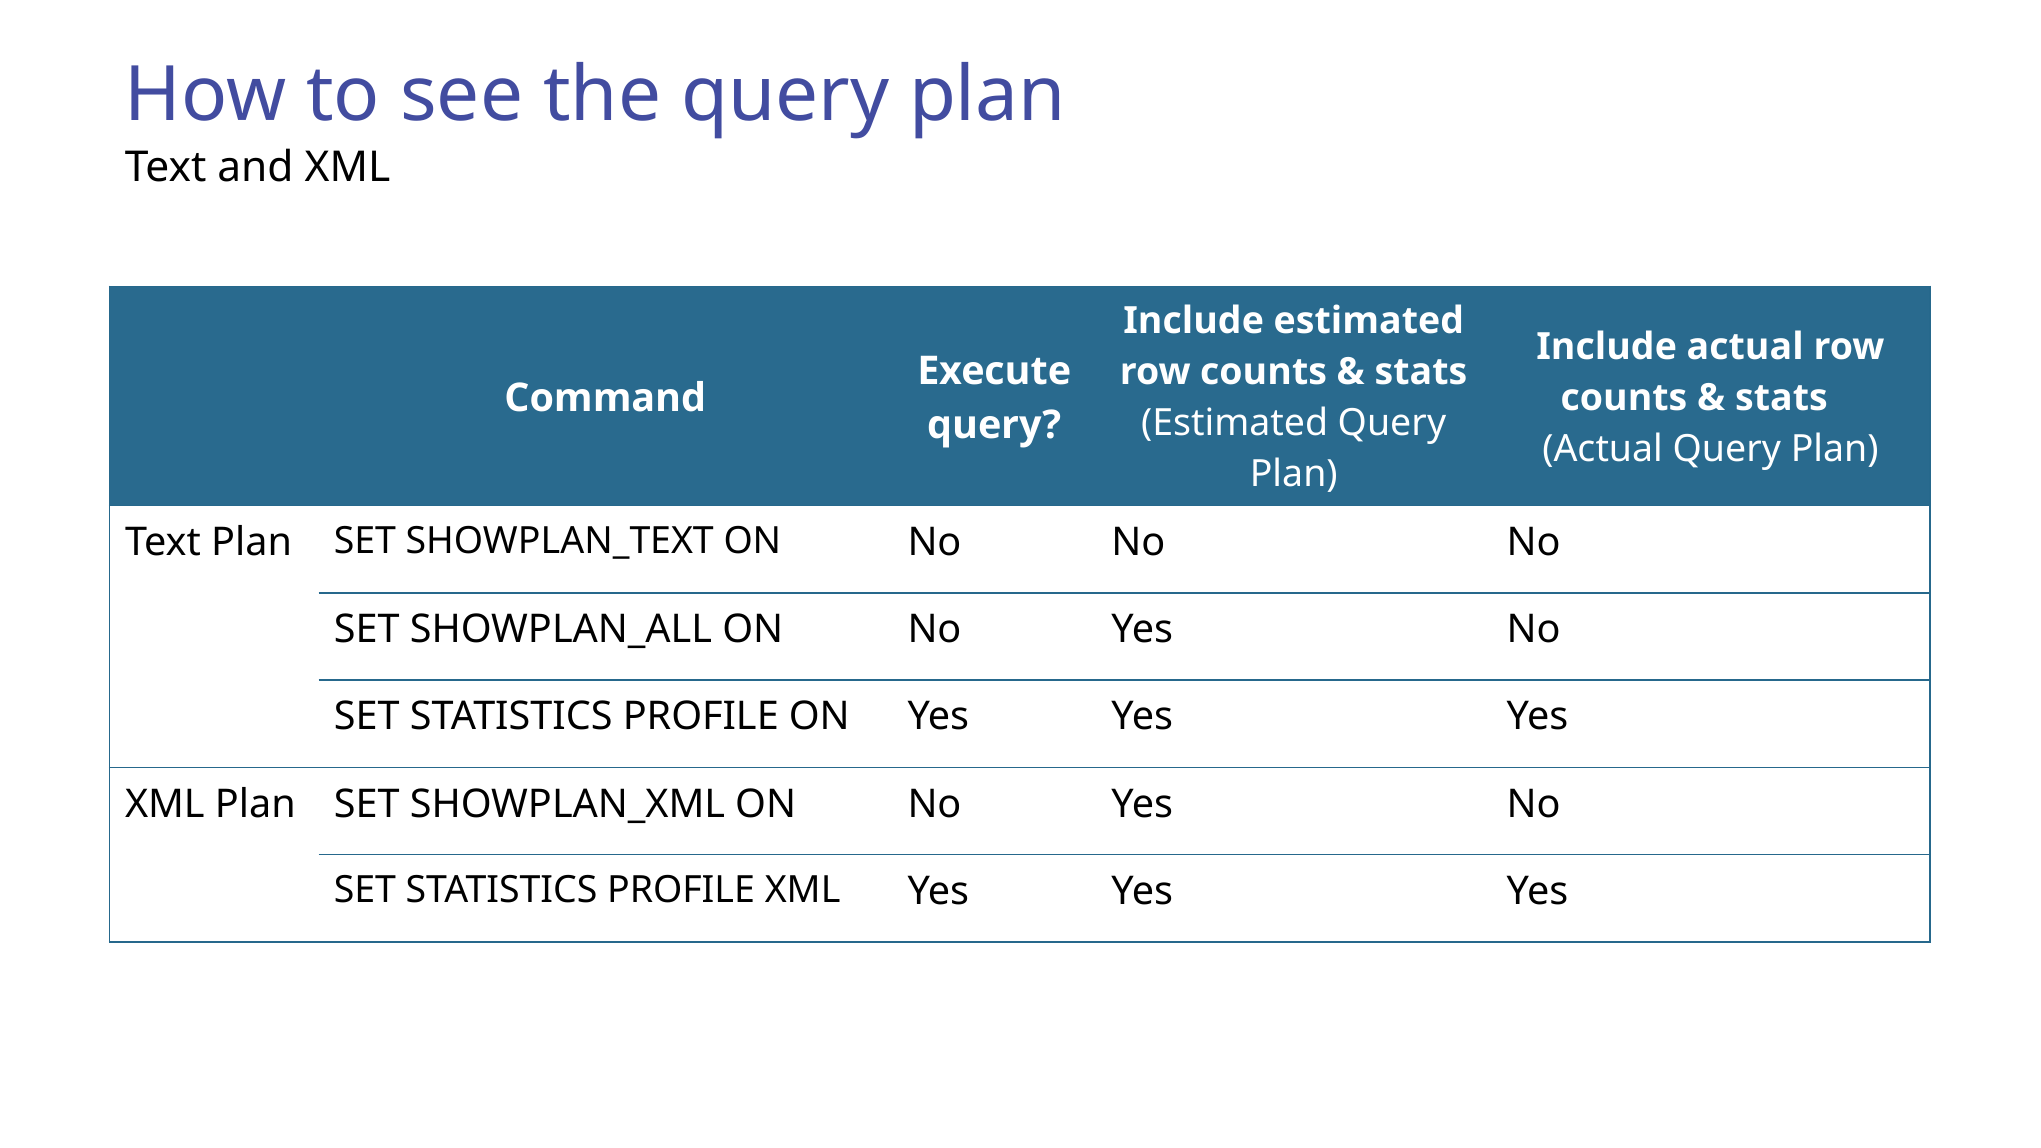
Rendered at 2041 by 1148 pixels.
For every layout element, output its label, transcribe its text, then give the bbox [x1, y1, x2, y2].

table_cell No [892, 506, 1096, 592]
table_cell Yes [1096, 594, 1491, 679]
table_cell Text Plan [110, 506, 319, 767]
table_cell No [1491, 506, 1929, 592]
table_cell Yes [1096, 855, 1491, 941]
table_cell SET SHOWPLAN_XML ON [319, 768, 892, 854]
table_cell XML Plan [110, 768, 319, 941]
table_header Command [319, 287, 892, 505]
table_cell No [1491, 594, 1929, 679]
table_cell No [892, 594, 1096, 679]
table_cell SET SHOWPLAN_TEXT ON [319, 506, 892, 592]
table_cell No [892, 768, 1096, 854]
table_cell Yes [1096, 681, 1491, 767]
title How to see the query plan [109, 53, 1931, 131]
subtitle Text and XML [109, 131, 1931, 209]
table_header Include actual row counts & stats (Actual Query Plan) [1491, 287, 1929, 505]
table_cell Yes [892, 681, 1096, 767]
table_header Include estimated row counts & stats (Estimated Query Plan) [1096, 287, 1491, 505]
table_header [110, 287, 319, 505]
table_cell No [1491, 768, 1929, 854]
table_cell Yes [1491, 855, 1929, 941]
table_cell SET STATISTICS PROFILE XML [319, 855, 892, 941]
table_cell Yes [1096, 768, 1491, 854]
table_cell No [1096, 506, 1491, 592]
table_cell SET SHOWPLAN_ALL ON [319, 594, 892, 679]
table_cell Yes [892, 855, 1096, 941]
table_cell Yes [1491, 681, 1929, 767]
table_cell SET STATISTICS PROFILE ON [319, 681, 892, 767]
table_header Execute query? [892, 287, 1096, 505]
